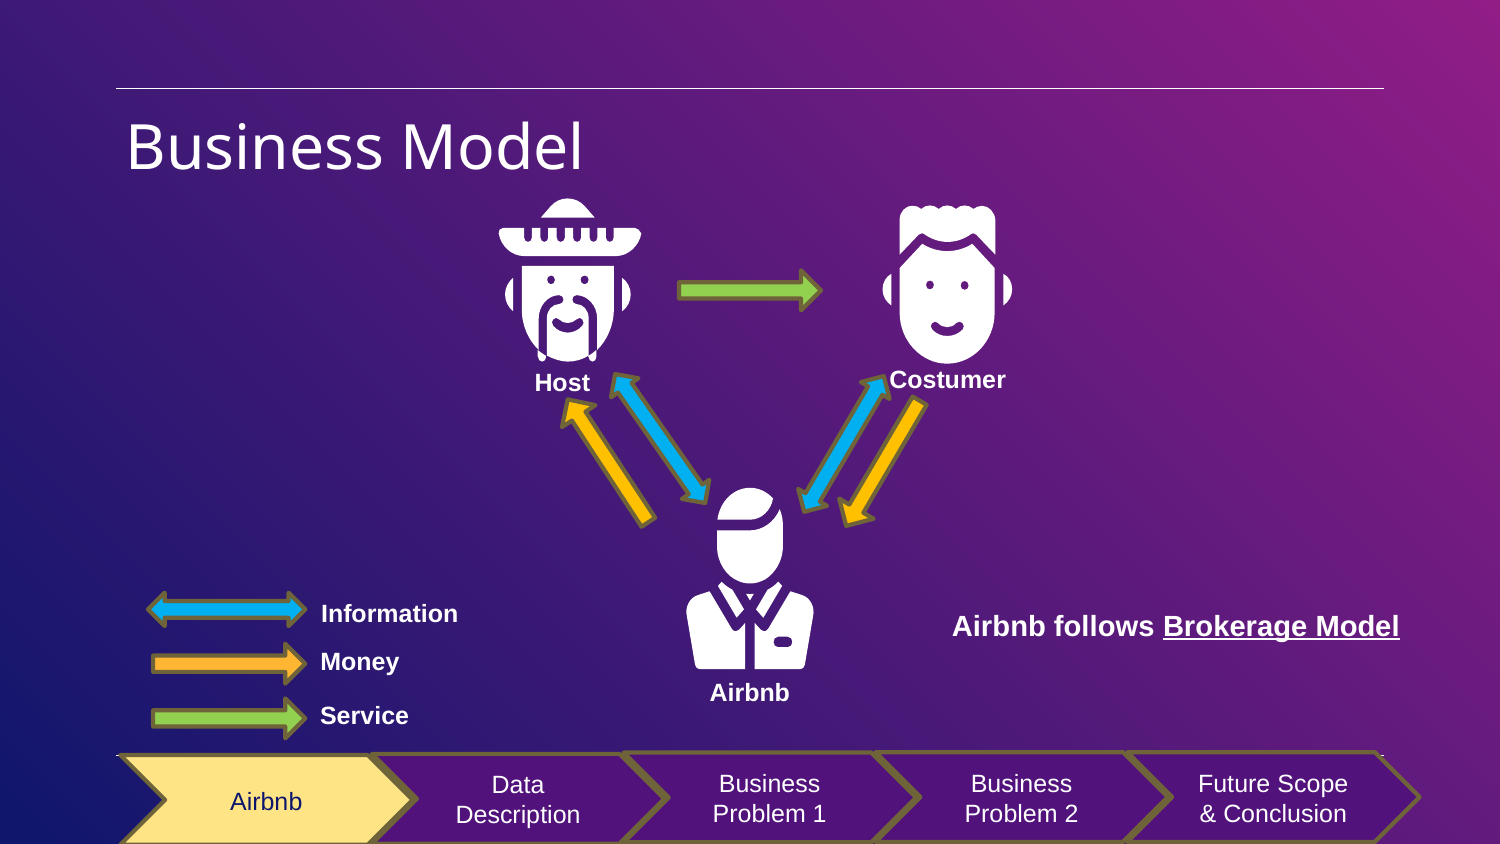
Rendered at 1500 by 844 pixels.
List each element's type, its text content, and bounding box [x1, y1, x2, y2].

text_box Future Scope & Conclusion [1125, 750, 1422, 844]
text_box [145, 590, 306, 629]
text_box Information [306, 590, 474, 635]
text_box [837, 402, 929, 528]
text_box Airbnb [118, 752, 415, 844]
text_box Data Description [370, 751, 667, 844]
text_box Airbnb [694, 679, 806, 714]
text_box Business Problem 2 [874, 750, 1170, 844]
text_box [882, 205, 1013, 364]
text_box Business Model [110, 92, 1377, 180]
text_box Service [305, 691, 425, 737]
text_box [807, 376, 881, 510]
text_box Host [519, 371, 606, 404]
text_box [151, 641, 305, 686]
text_box Airbnb follows Brokerage Model [937, 599, 1430, 650]
text_box Money [305, 638, 415, 684]
text_box Business Problem 1 [621, 750, 919, 844]
text_box [559, 404, 658, 529]
text_box [608, 372, 712, 489]
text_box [497, 198, 642, 362]
text_box Costumer [874, 356, 1022, 402]
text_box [684, 487, 816, 670]
text_box [151, 696, 305, 741]
text_box [676, 268, 824, 313]
